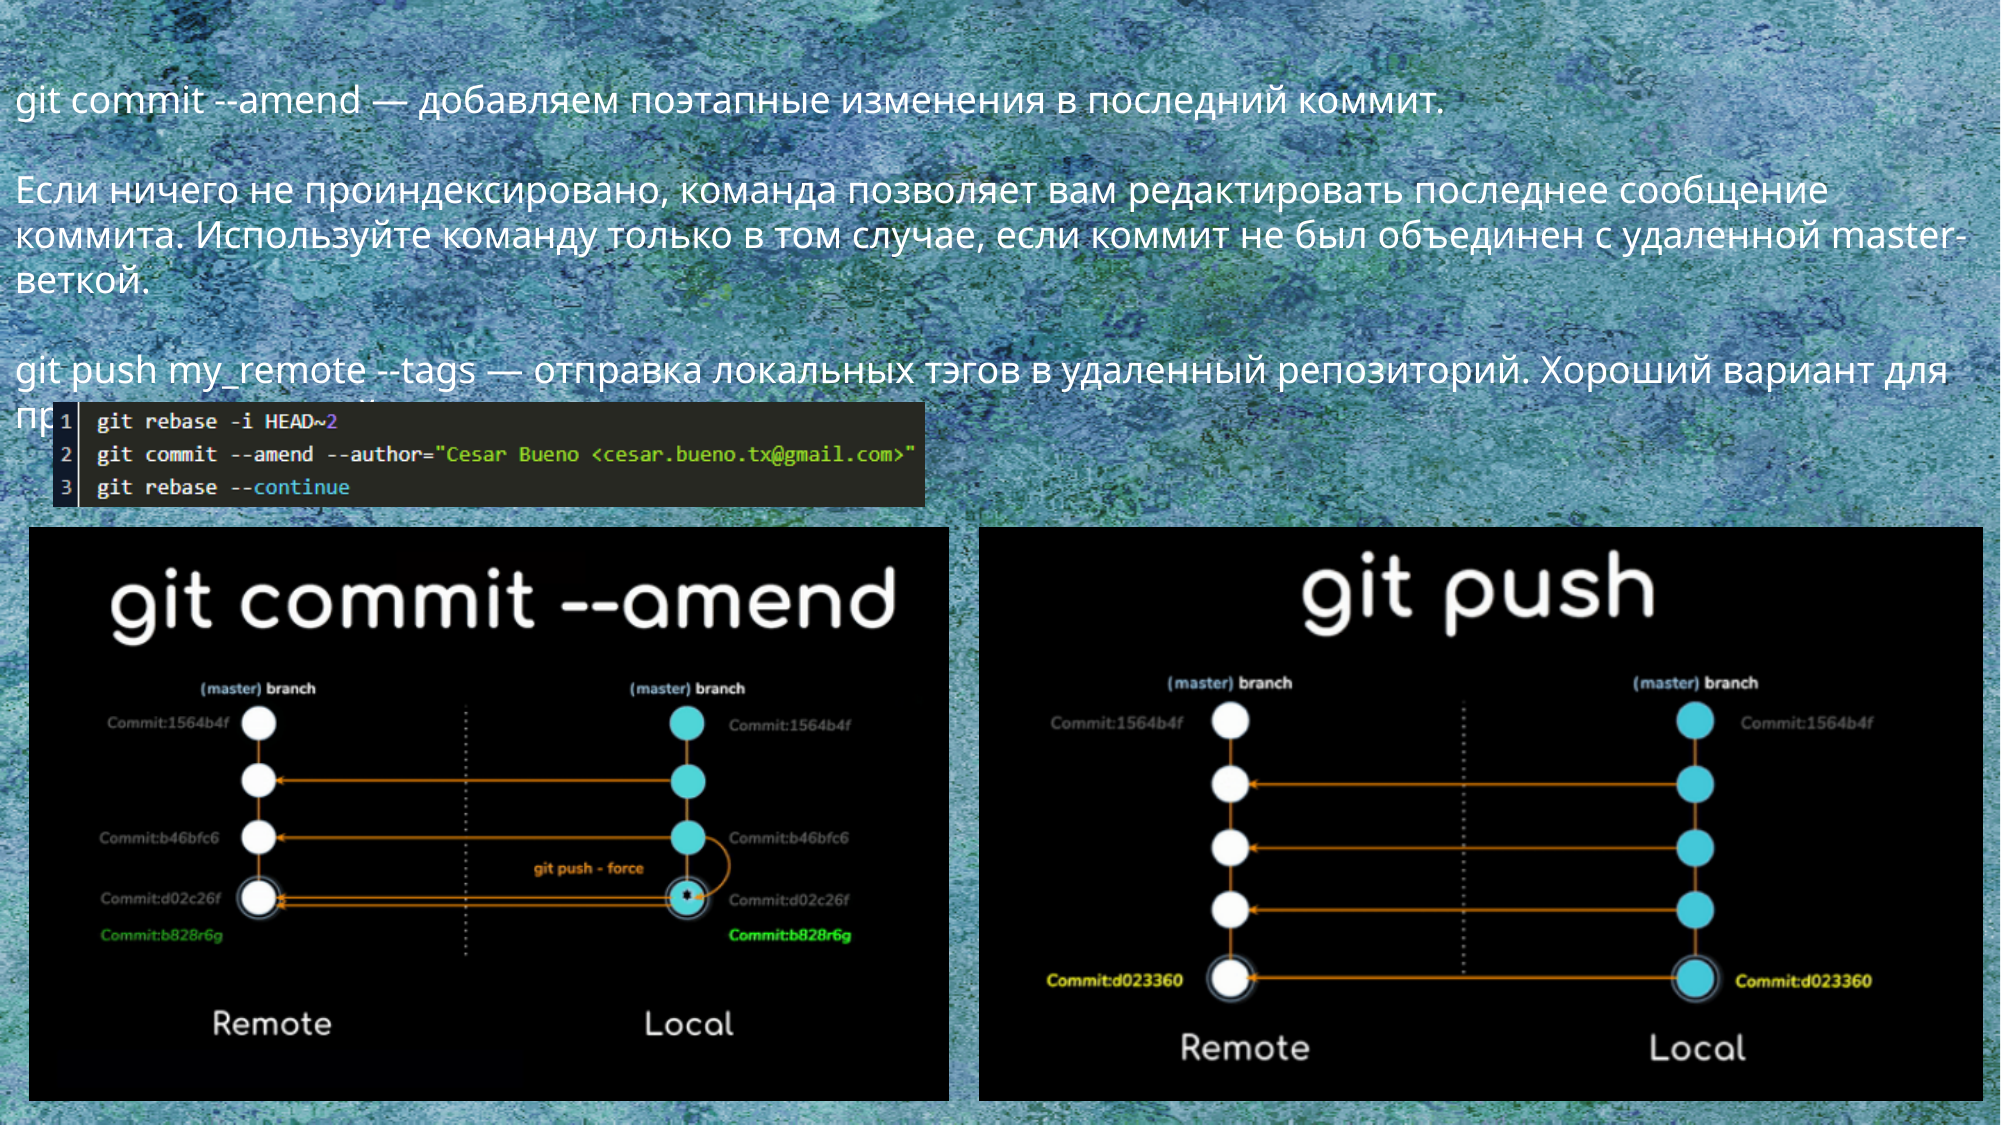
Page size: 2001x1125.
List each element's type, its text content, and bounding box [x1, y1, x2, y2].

picture [0, 0, 2001, 1125]
text_box git commit --amend — добавляем поэтапные изменения в последний коммит. Если ничего не проиндексировано, команда позволяет вам редактировать последнее сообщение коммита. Используйте команду только в том случае, если коммит не был объединен с удаленной master-веткой. git push my_remote --tags — отправка локальных тэгов в удаленный репозиторий. Хороший вариант для присвоения версий изменениям. [0, 69, 2000, 444]
